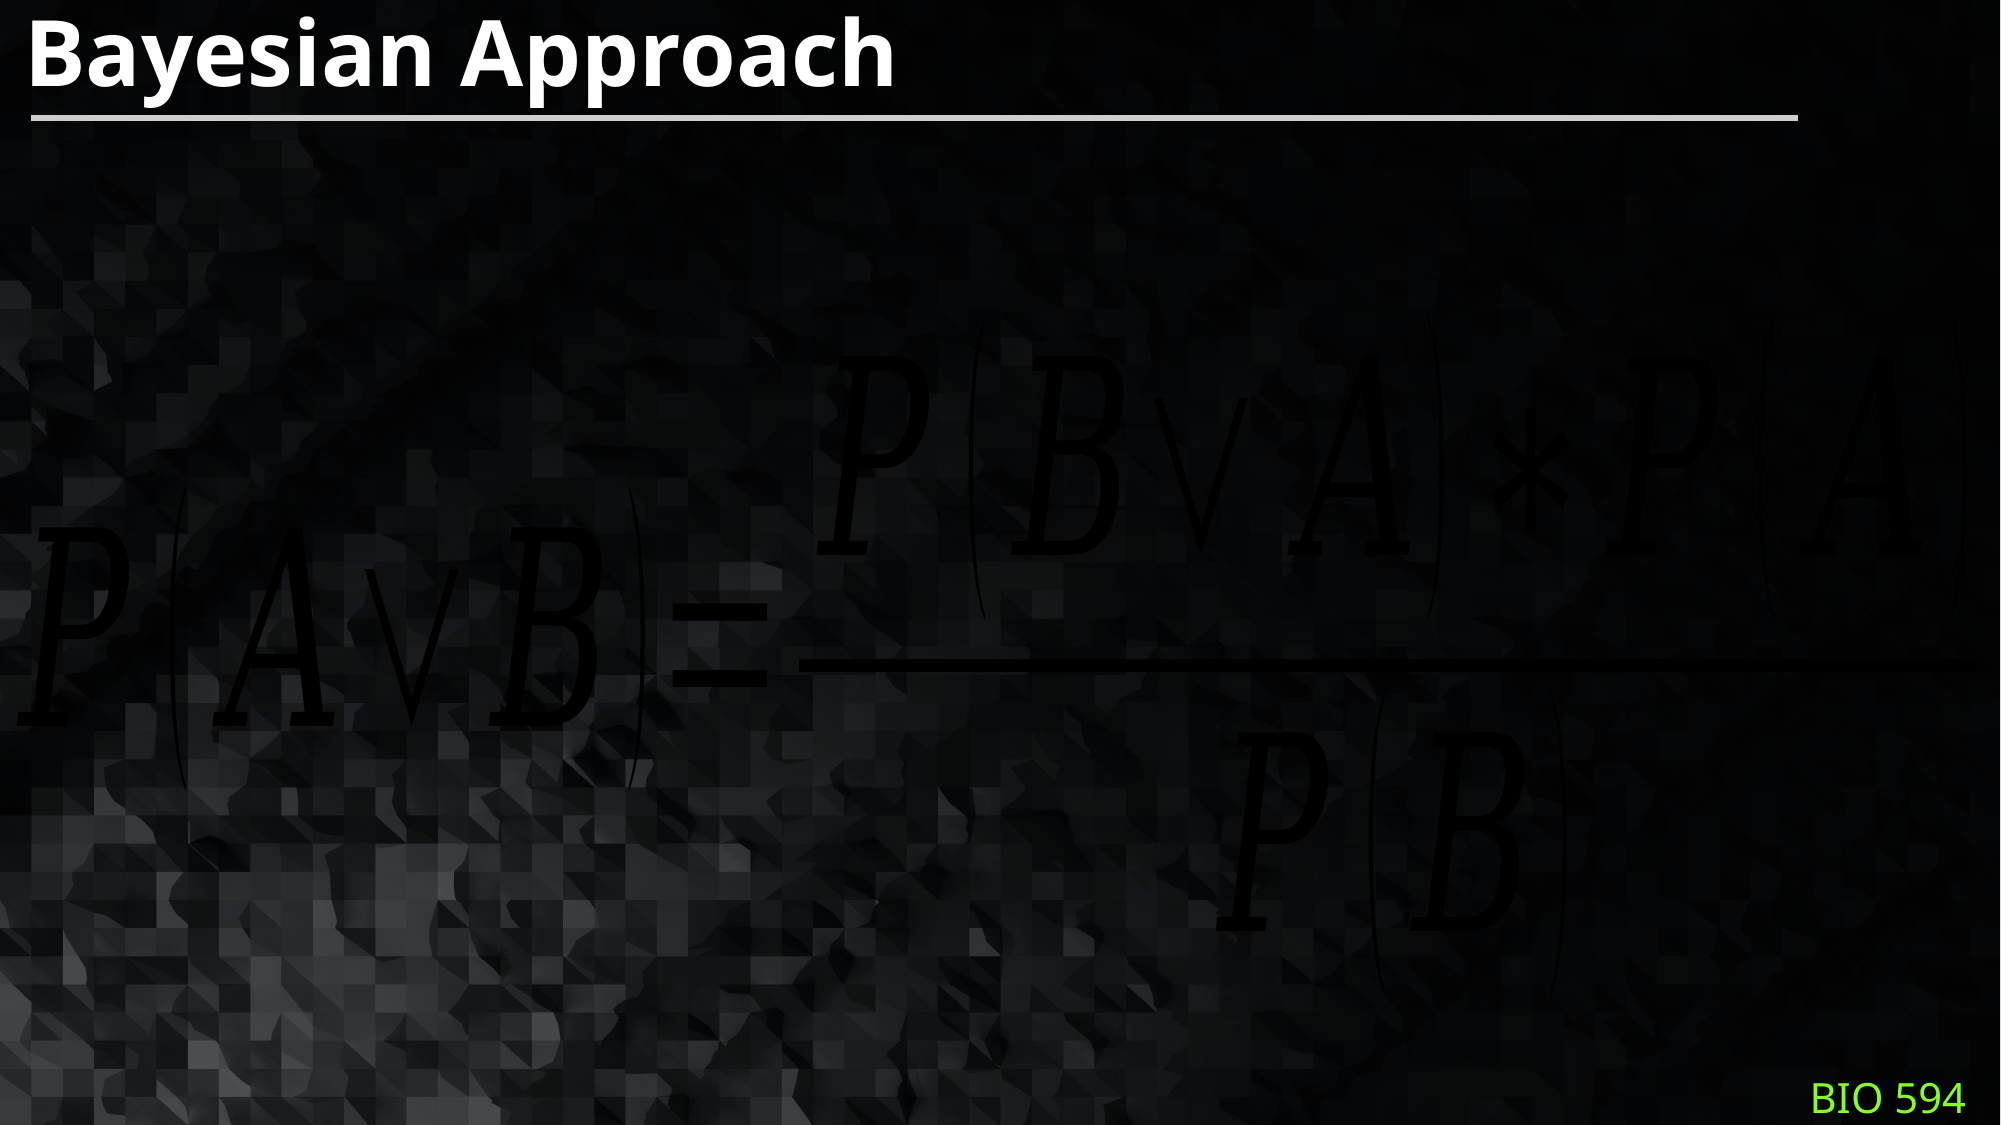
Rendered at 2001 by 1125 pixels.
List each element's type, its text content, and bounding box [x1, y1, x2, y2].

picture [0, 0, 2001, 1125]
title Bayesian Approach [9, 0, 1655, 218]
